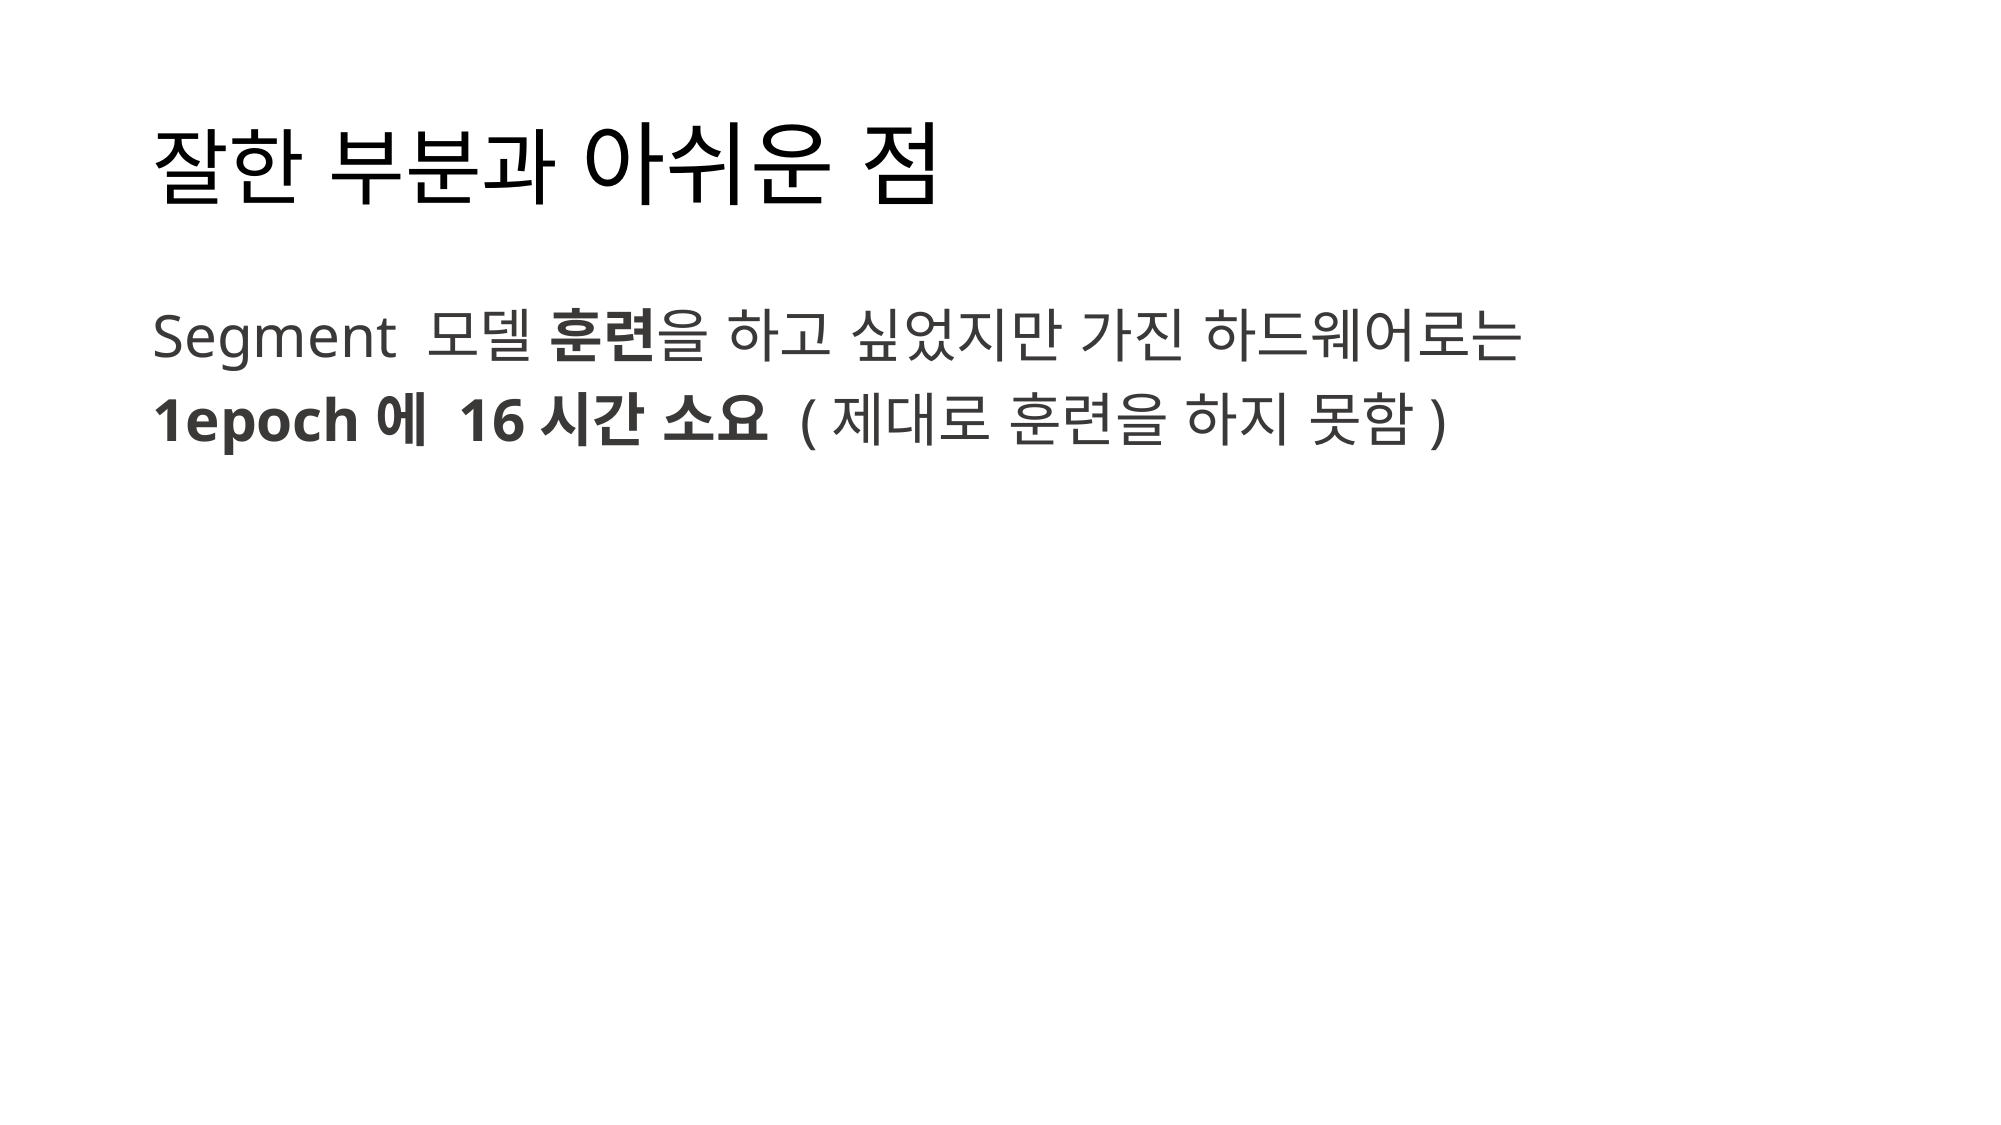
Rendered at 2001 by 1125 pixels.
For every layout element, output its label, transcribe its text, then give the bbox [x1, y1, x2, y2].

title 잘한 부분과 아쉬운 점 [137, 59, 1863, 278]
list Segment 모델 훈련을 하고 싶었지만 가진 하드웨어로는 1epoch에 16시간 소요 (제대로 훈련을 하지 못함) [137, 299, 1863, 1014]
